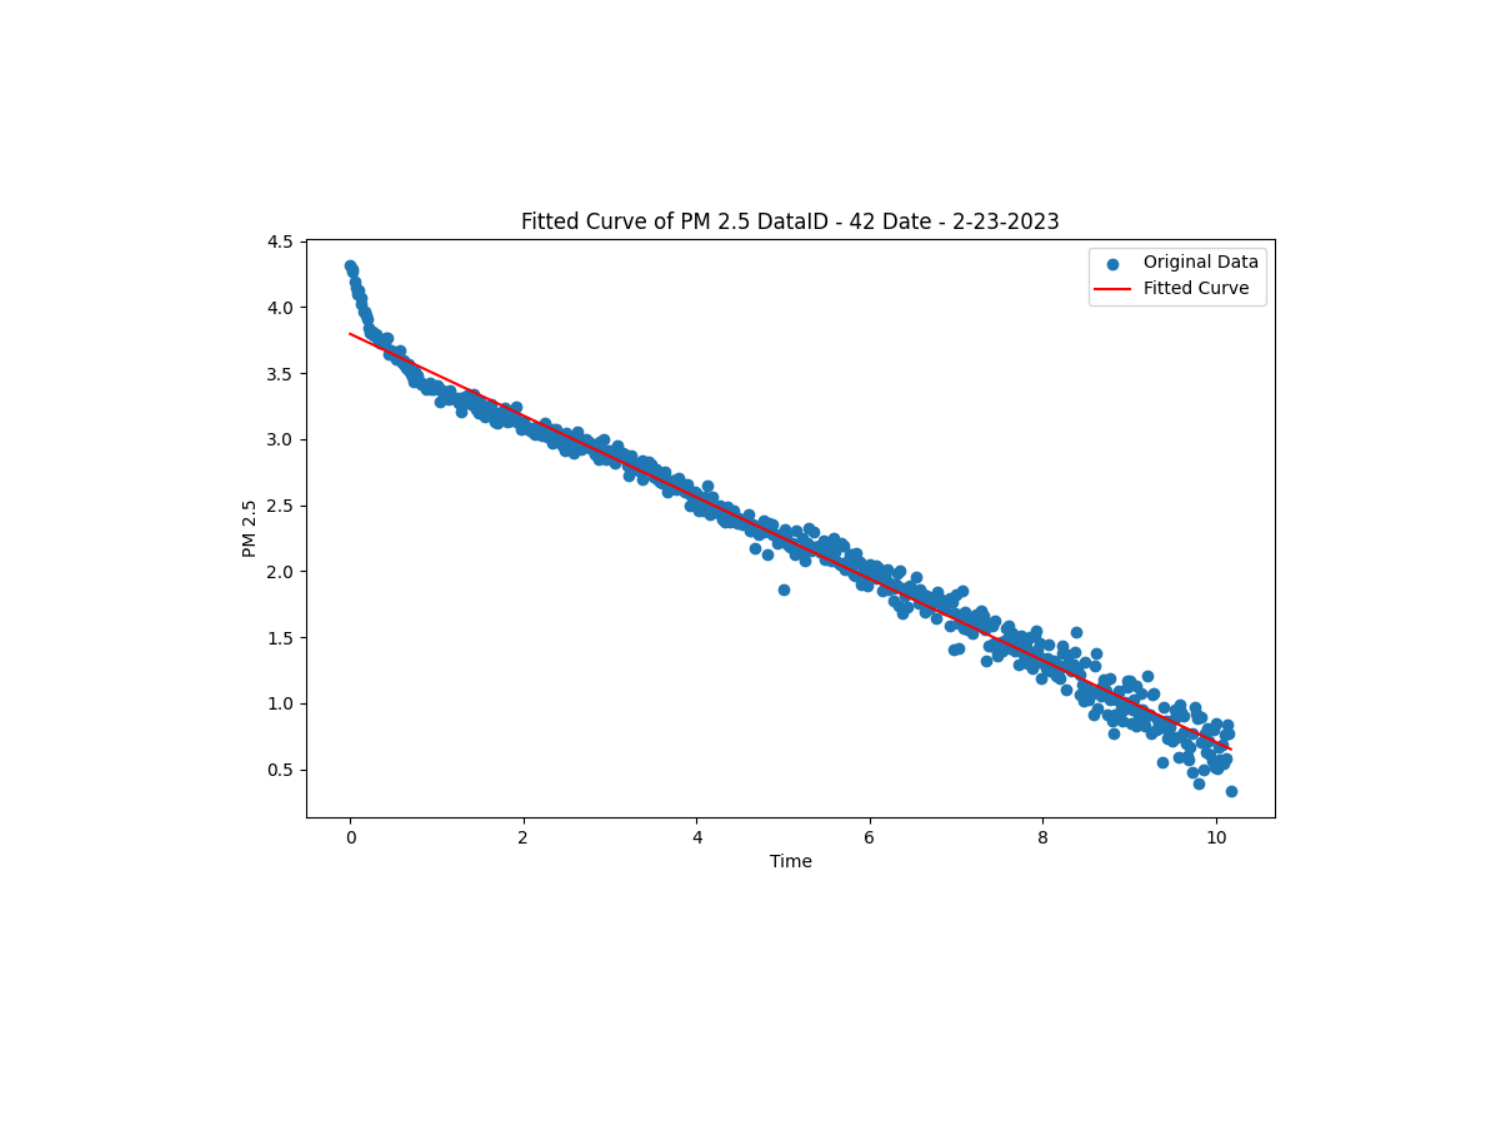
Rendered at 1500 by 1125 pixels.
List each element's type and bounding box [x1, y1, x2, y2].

picture [149, 149, 1401, 901]
